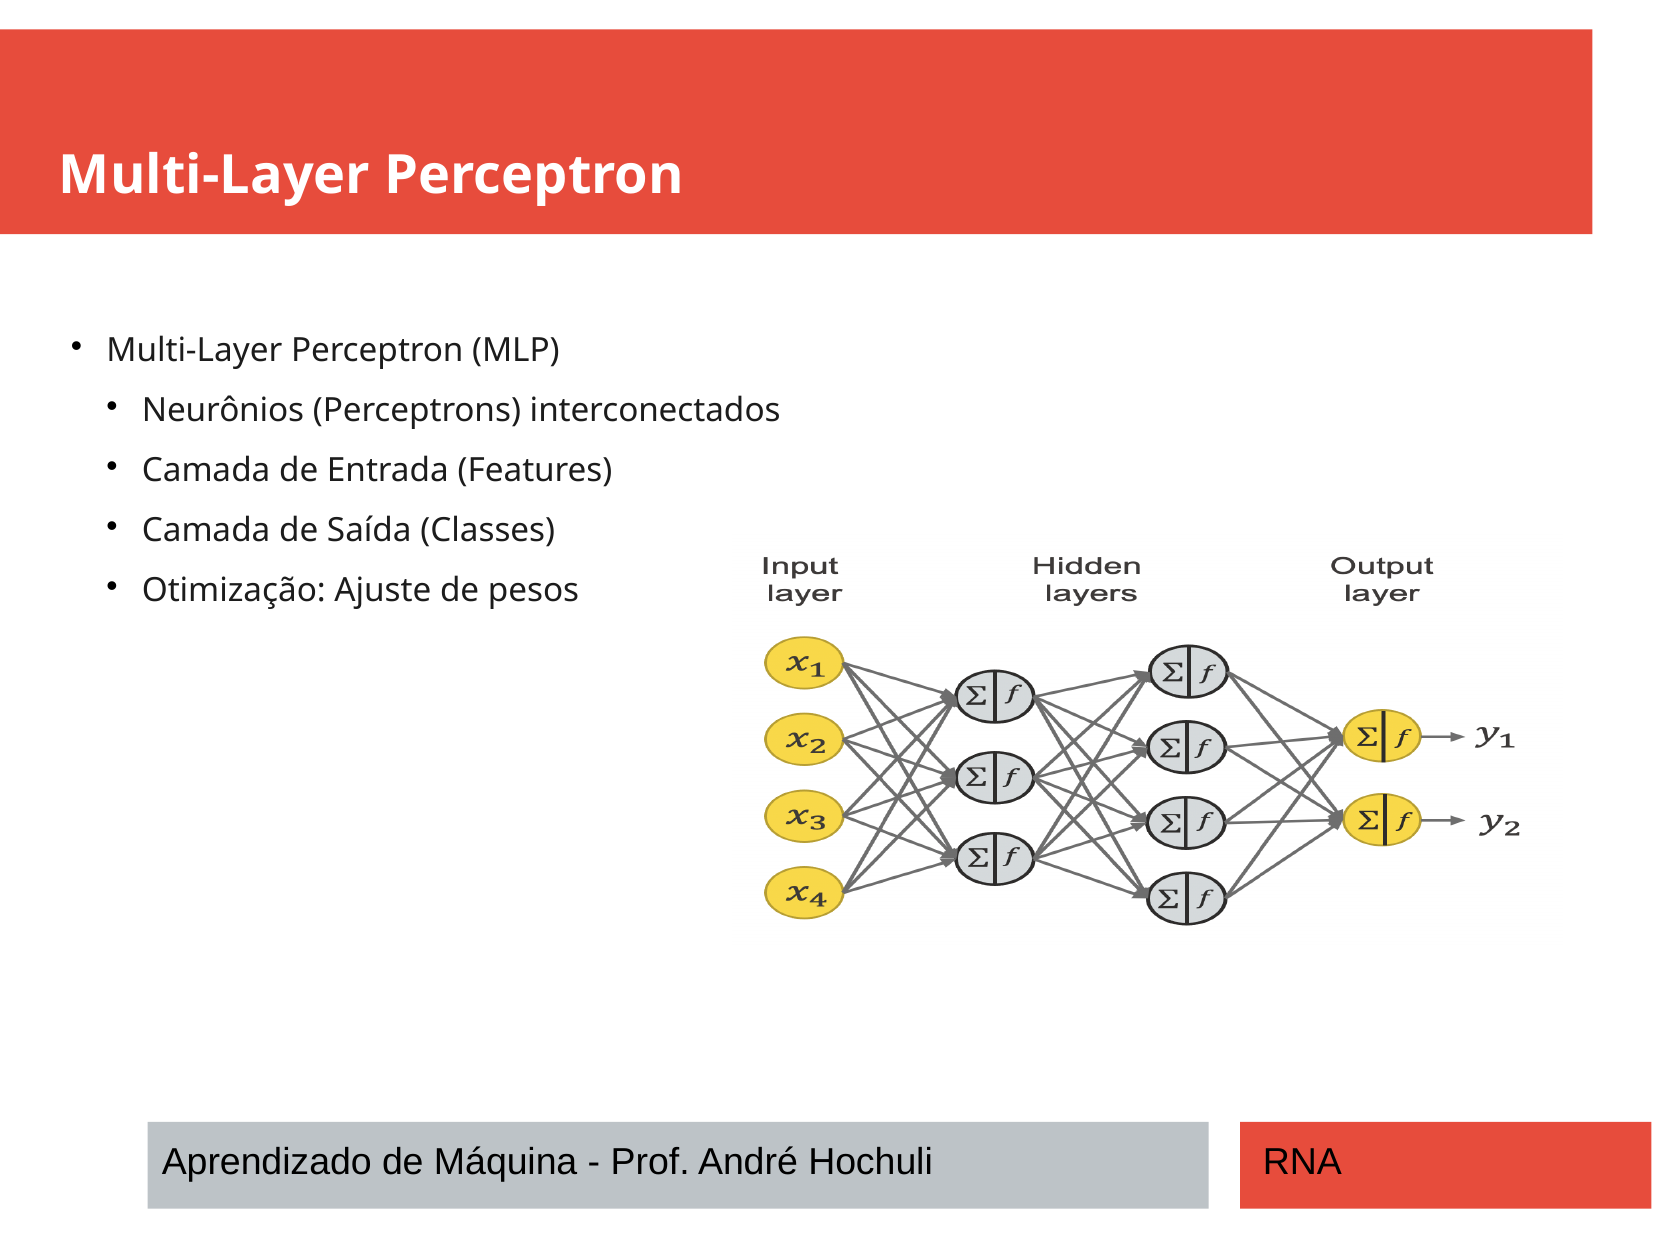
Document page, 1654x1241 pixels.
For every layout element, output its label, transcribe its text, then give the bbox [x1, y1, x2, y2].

text_box Aprendizado de Máquina - Prof. André Hochuli [147, 1130, 1203, 1188]
text_box RNA [1248, 1129, 1621, 1188]
text_box Multi-Layer Perceptron (MLP) Neurônios (Perceptrons) interconectados Camada de Entrada (Features) Camada de Saída (Classes) Otimização: Ajuste de pesos [56, 250, 1594, 1130]
picture [732, 531, 1564, 945]
text_box Multi-Layer Perceptron [58, 58, 1593, 205]
